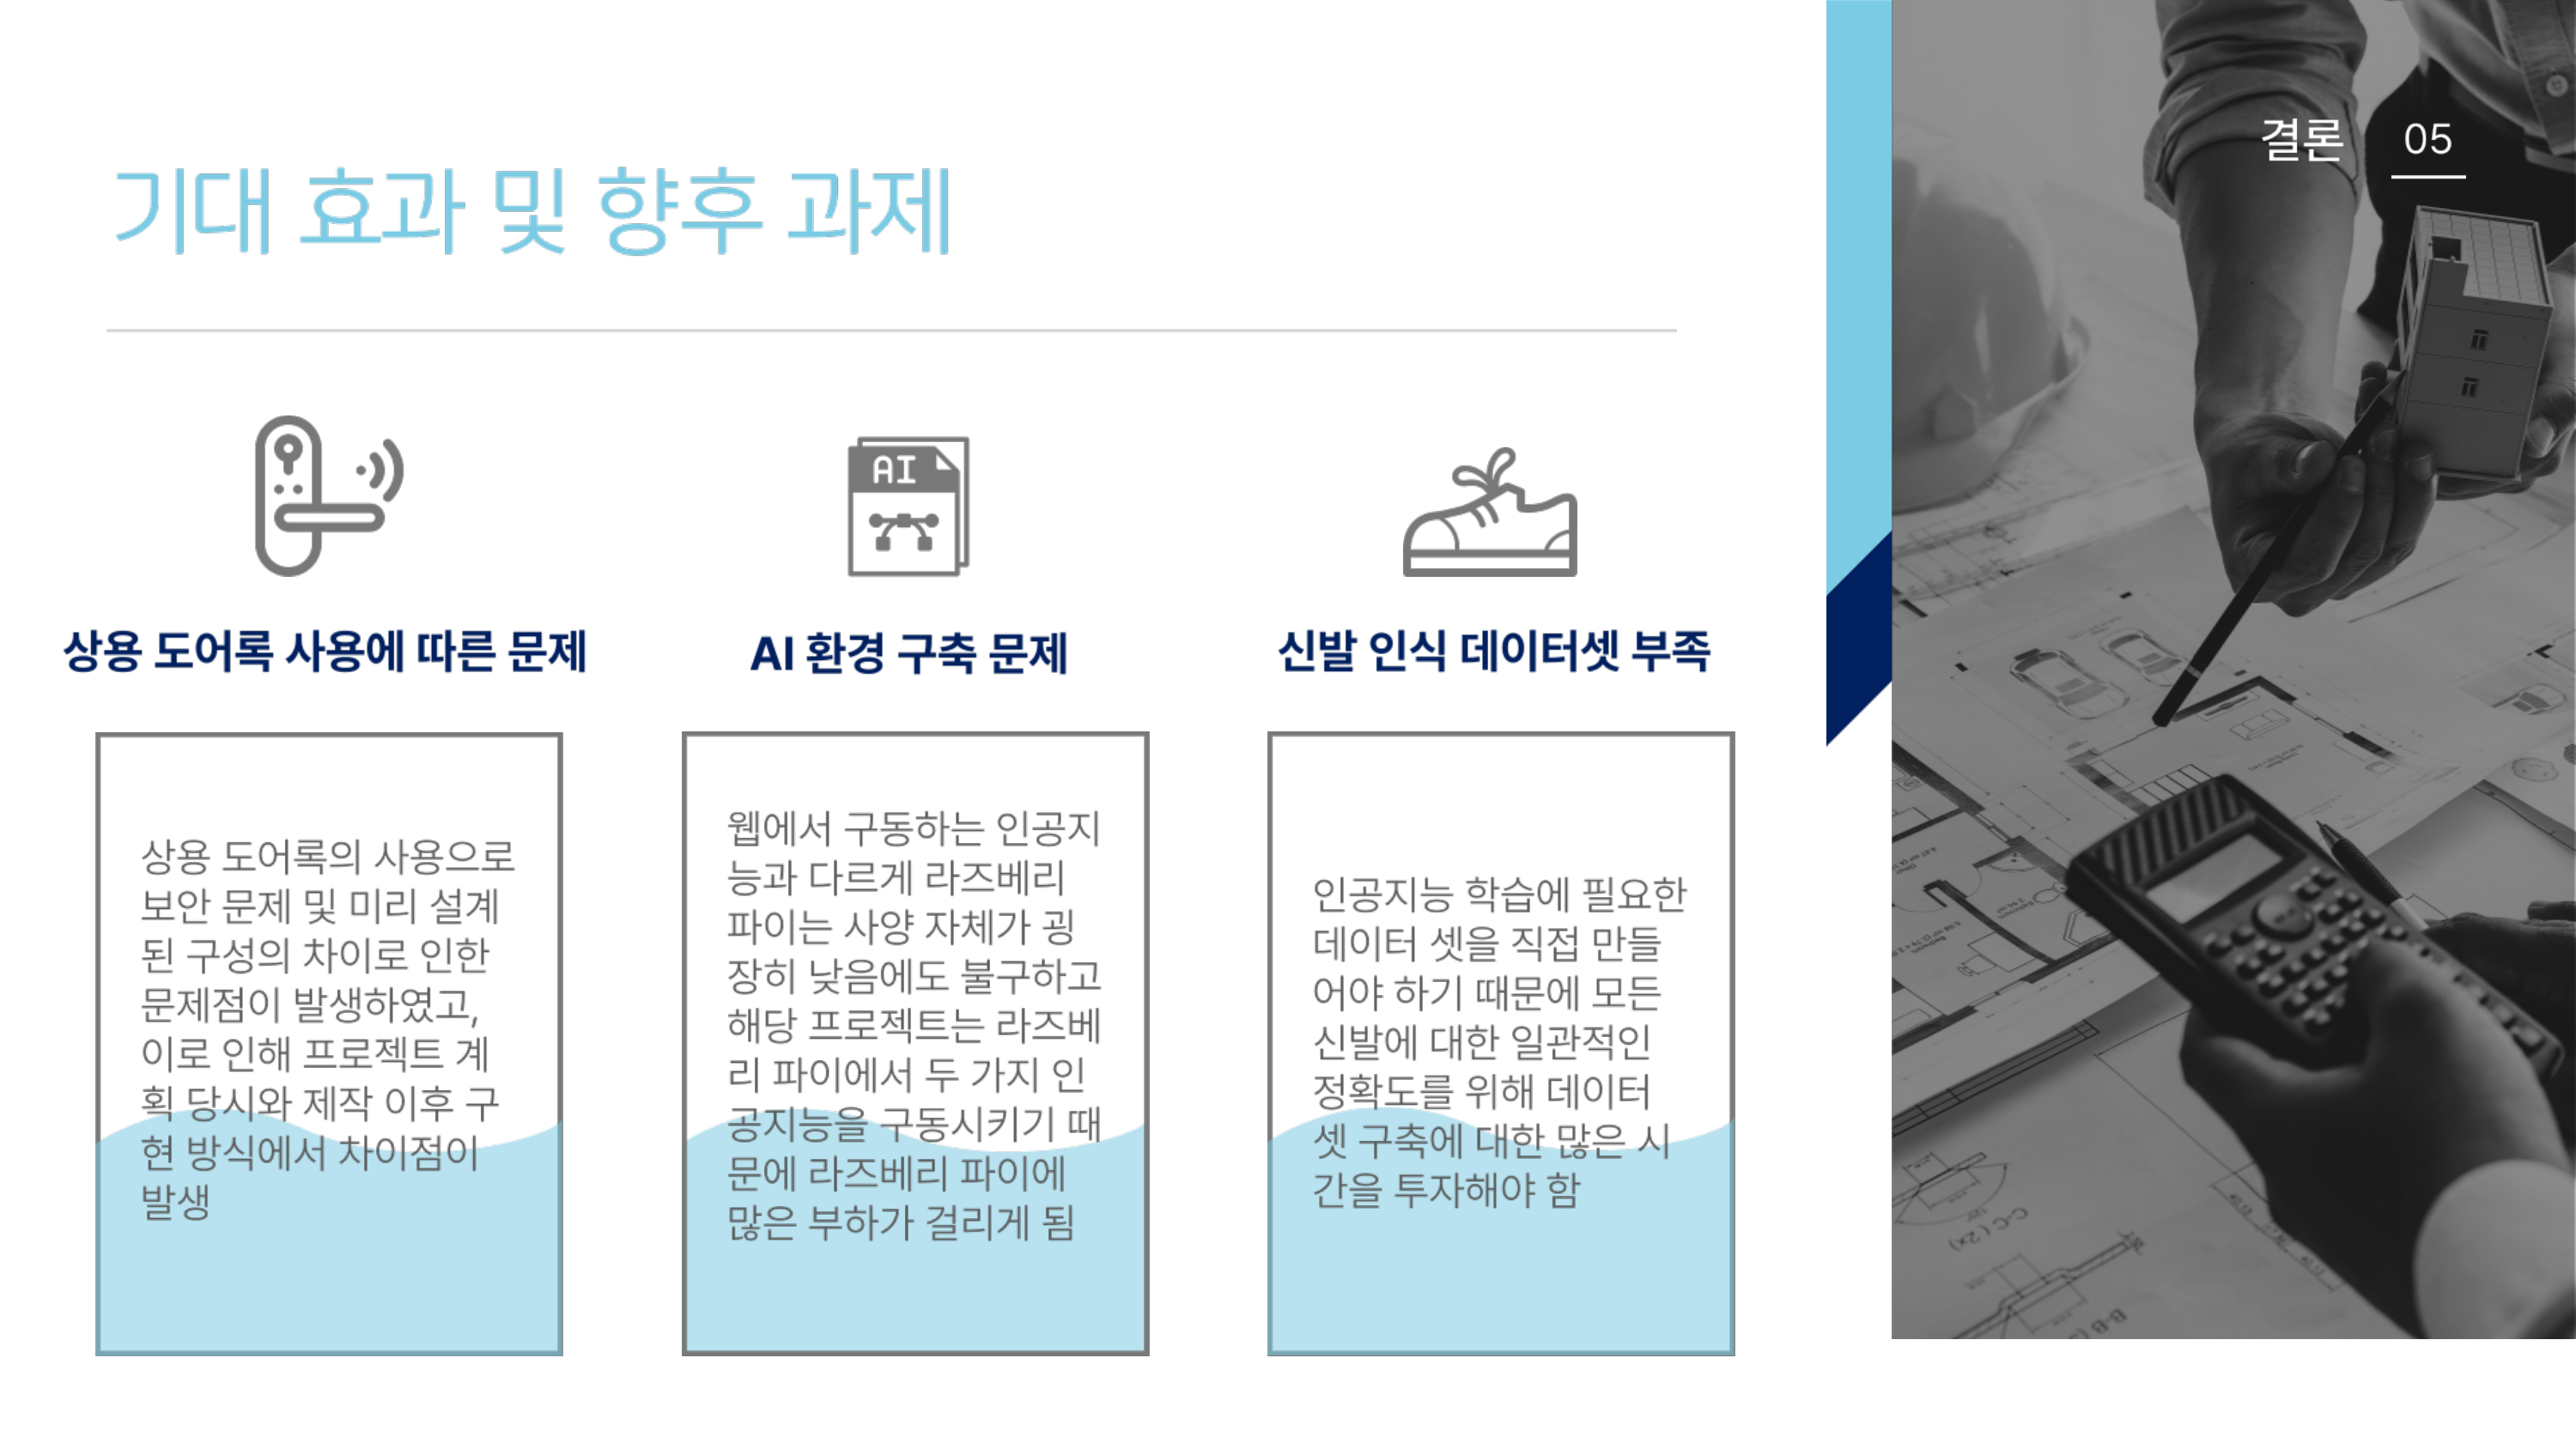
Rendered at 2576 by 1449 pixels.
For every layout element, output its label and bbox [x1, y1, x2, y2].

text_box [834, 432, 984, 582]
text_box [681, 731, 1150, 1356]
text_box [95, 1108, 564, 1356]
text_box [1826, 0, 1888, 597]
text_box [1267, 1107, 1735, 1355]
text_box [106, 327, 1677, 335]
text_box [1826, 603, 1886, 748]
picture [95, 136, 989, 297]
picture [720, 794, 1121, 1273]
text_box [1267, 731, 1735, 1107]
text_box [249, 415, 410, 577]
text_box [1403, 447, 1577, 577]
text_box [95, 732, 564, 1108]
picture [1271, 612, 1735, 706]
picture [669, 615, 1089, 698]
text_box [1892, 0, 2576, 1339]
picture [2390, 103, 2475, 175]
picture [54, 612, 609, 695]
text_box [2391, 182, 2466, 185]
picture [134, 822, 536, 1252]
picture [1305, 860, 1707, 1239]
picture [2252, 100, 2372, 185]
